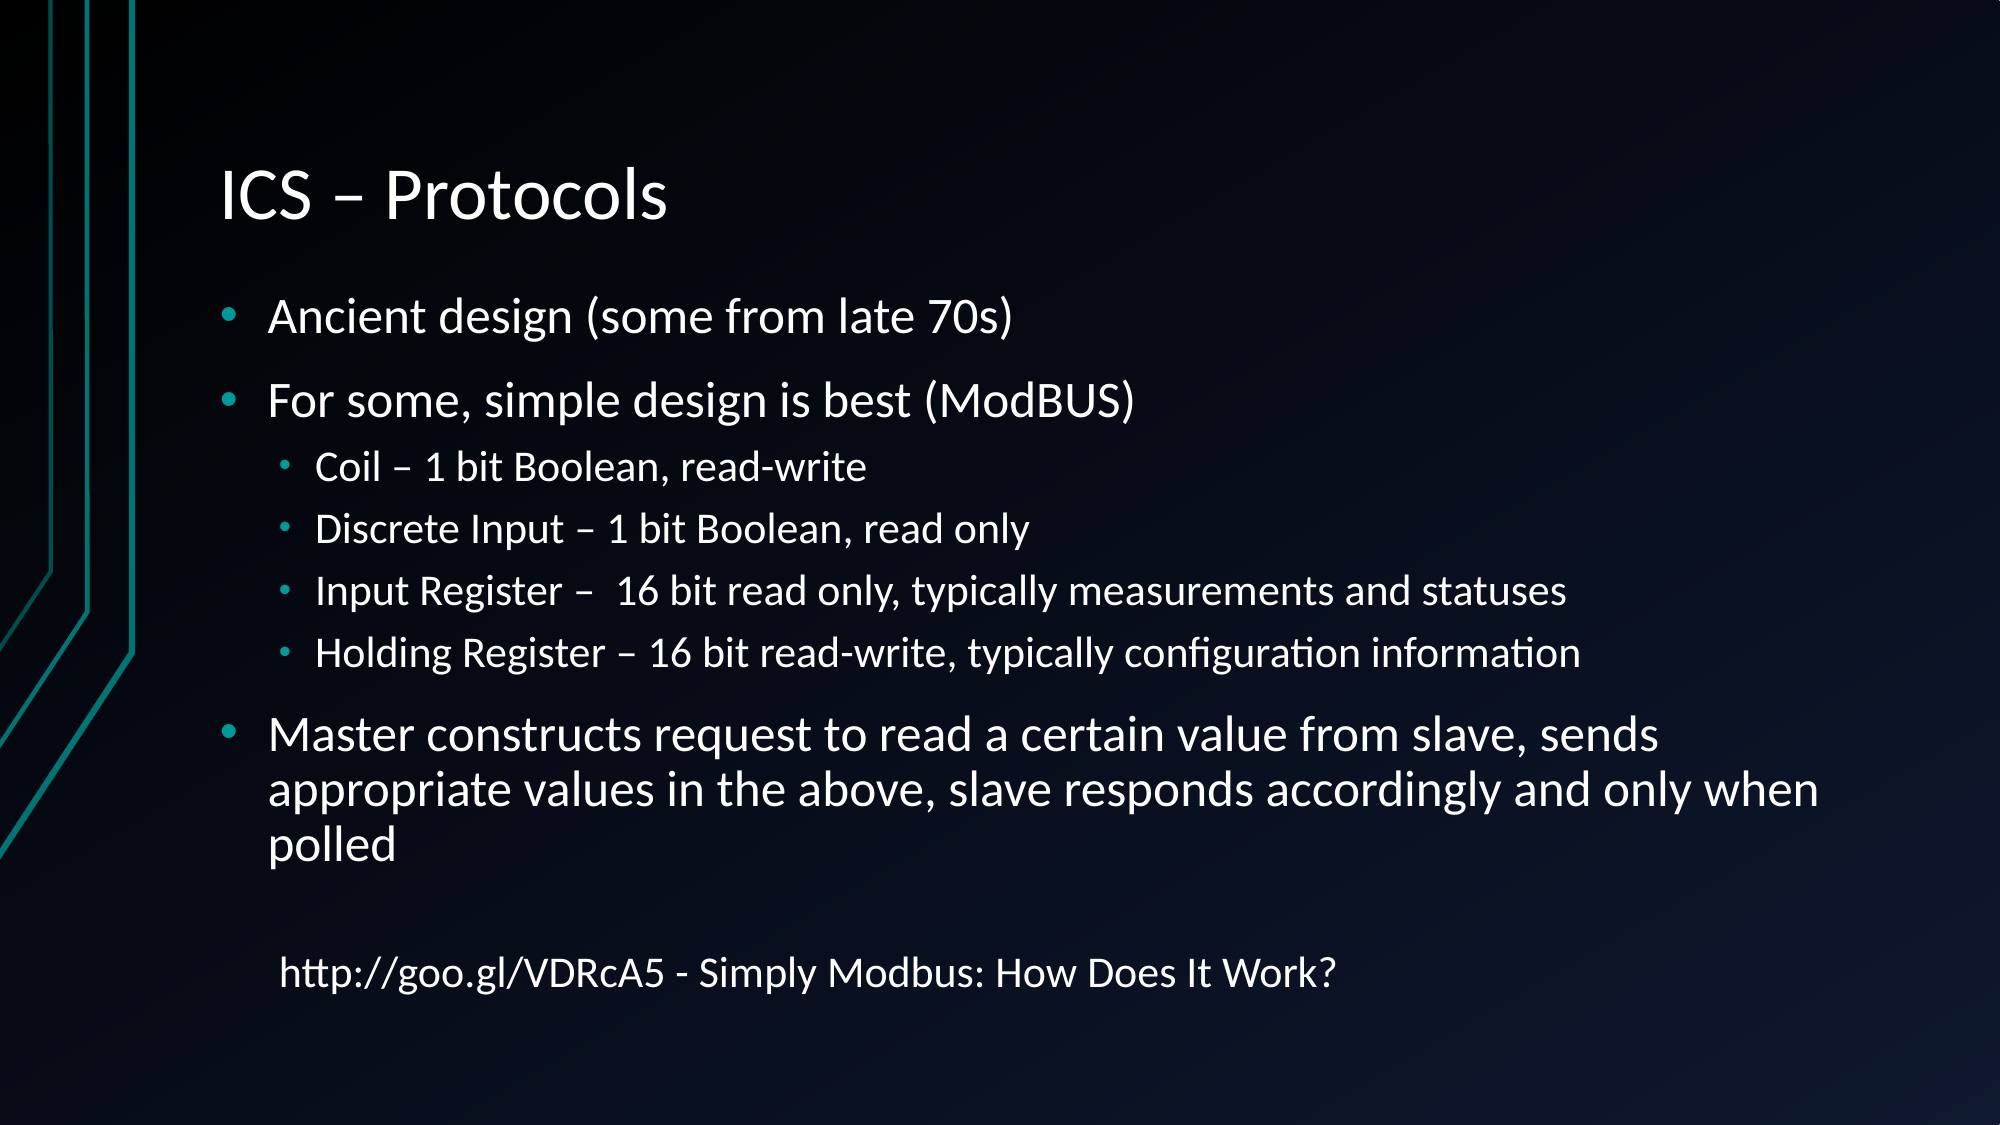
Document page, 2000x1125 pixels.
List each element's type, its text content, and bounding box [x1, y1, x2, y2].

title ICS – Protocols [199, 45, 1900, 246]
list Ancient design (some from late 70s) For some, simple design is best (ModBUS) Coil – 1 bit Boolean, read-write Discrete Input – 1 bit Boolean, read only Input Register – 16 bit read only, typically measurements and statuses Holding Register – 16 bit read-write, typically configuration information Master constructs request to read a certain value from slave, sends appropriate values in the above, slave responds accordingly and only when polled http://goo.gl/VDRcA5 - Simply Modbus: How Does It Work? [199, 279, 1900, 1012]
